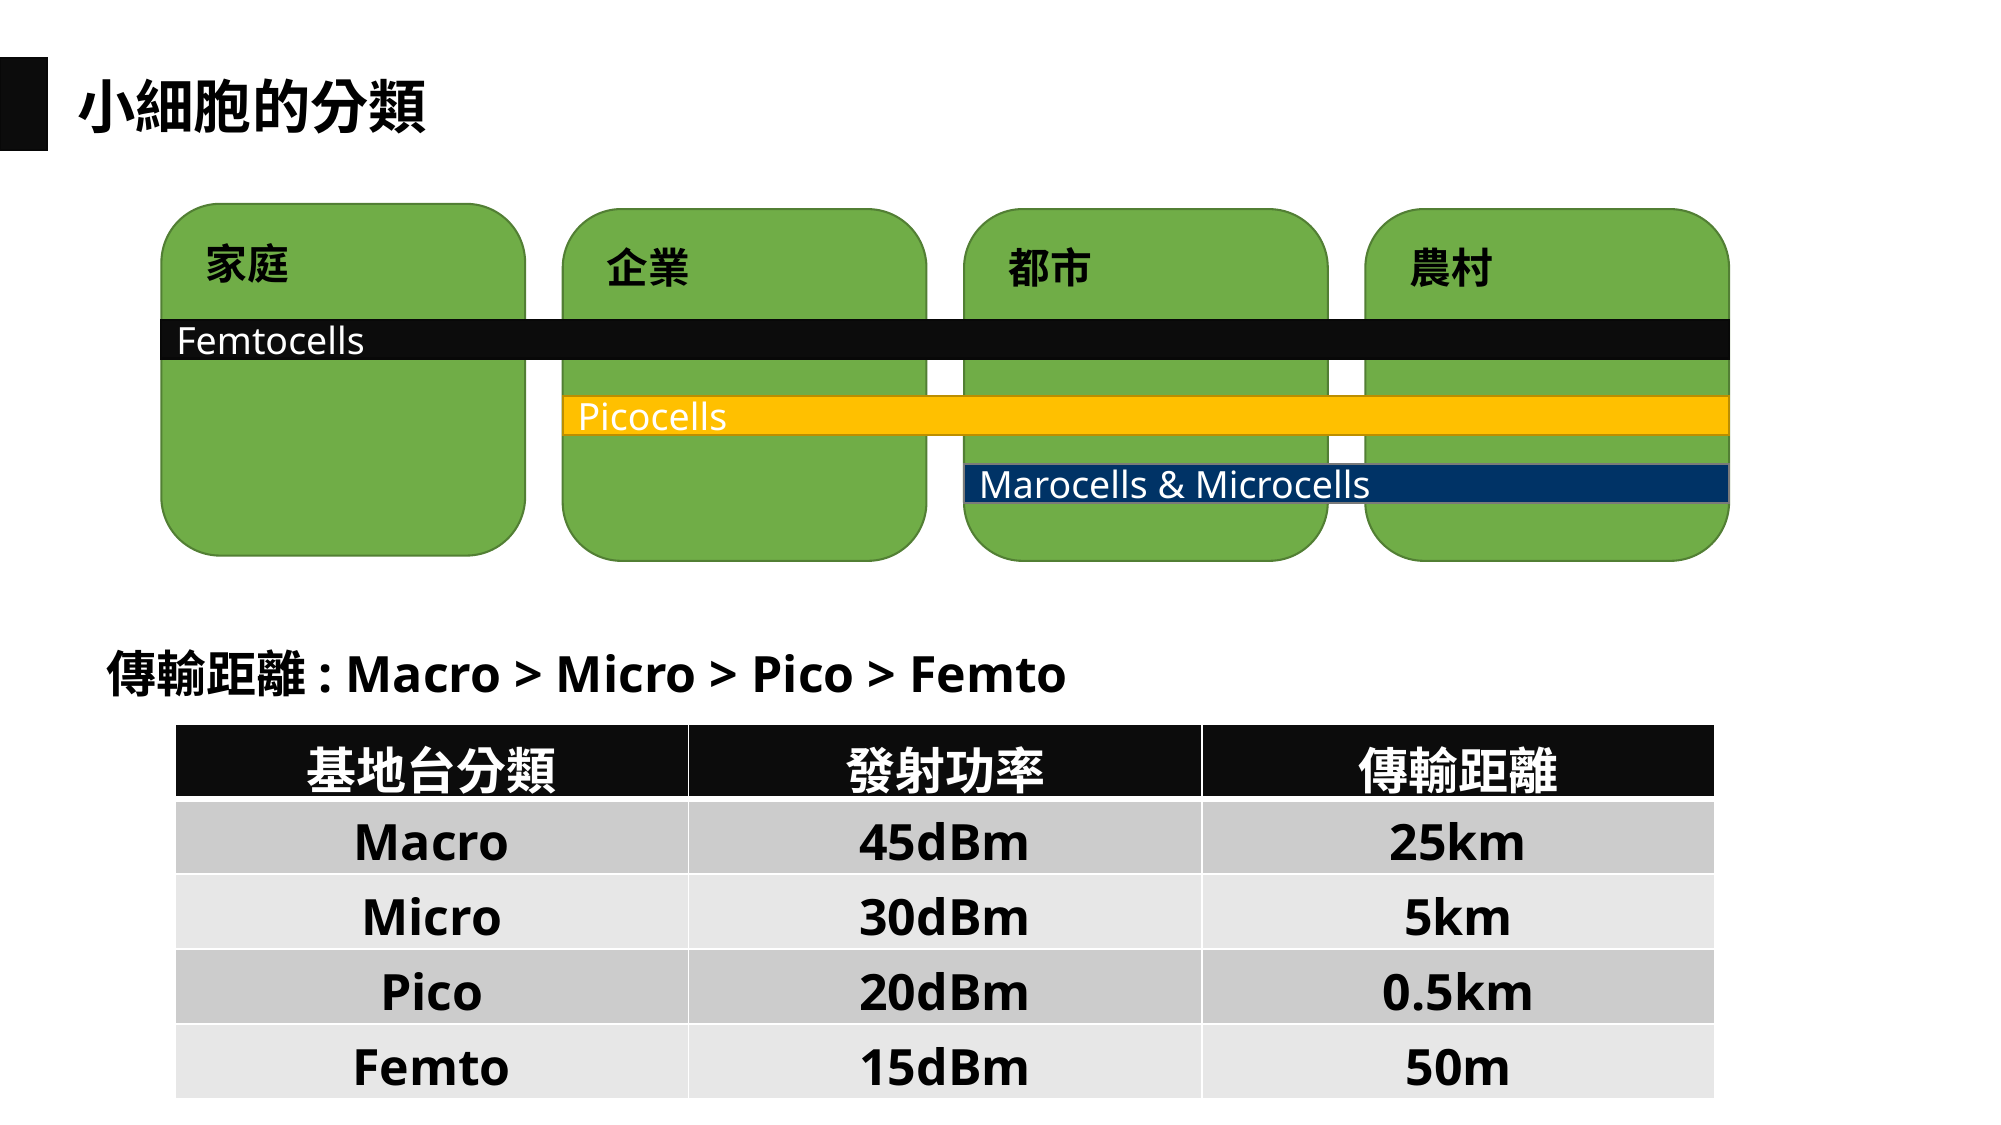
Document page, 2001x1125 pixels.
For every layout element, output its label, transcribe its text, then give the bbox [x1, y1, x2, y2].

table_cell 5km [1203, 875, 1714, 948]
table_cell 0.5km [1203, 950, 1714, 1023]
table_cell Femto [176, 1025, 688, 1098]
text_box 傳輸距離: Macro > Micro > Pico > Femto [91, 635, 1084, 711]
table_cell Micro [176, 875, 688, 948]
table_cell Pico [176, 950, 688, 1023]
table_header 發射功率 [689, 725, 1201, 796]
table_cell 15dBm [689, 1025, 1201, 1098]
table_cell 30dBm [689, 875, 1201, 948]
text_box 小細胞的分類 [62, 63, 442, 148]
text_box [161, 203, 1729, 561]
table_header 傳輸距離 [1203, 725, 1714, 796]
table_cell 25km [1203, 802, 1714, 873]
table_header 基地台分類 [176, 725, 688, 796]
table_cell 20dBm [689, 950, 1201, 1023]
table_cell 45dBm [689, 802, 1201, 873]
text_box [0, 57, 48, 151]
table_cell Macro [176, 802, 688, 873]
table_cell 50m [1203, 1025, 1714, 1098]
